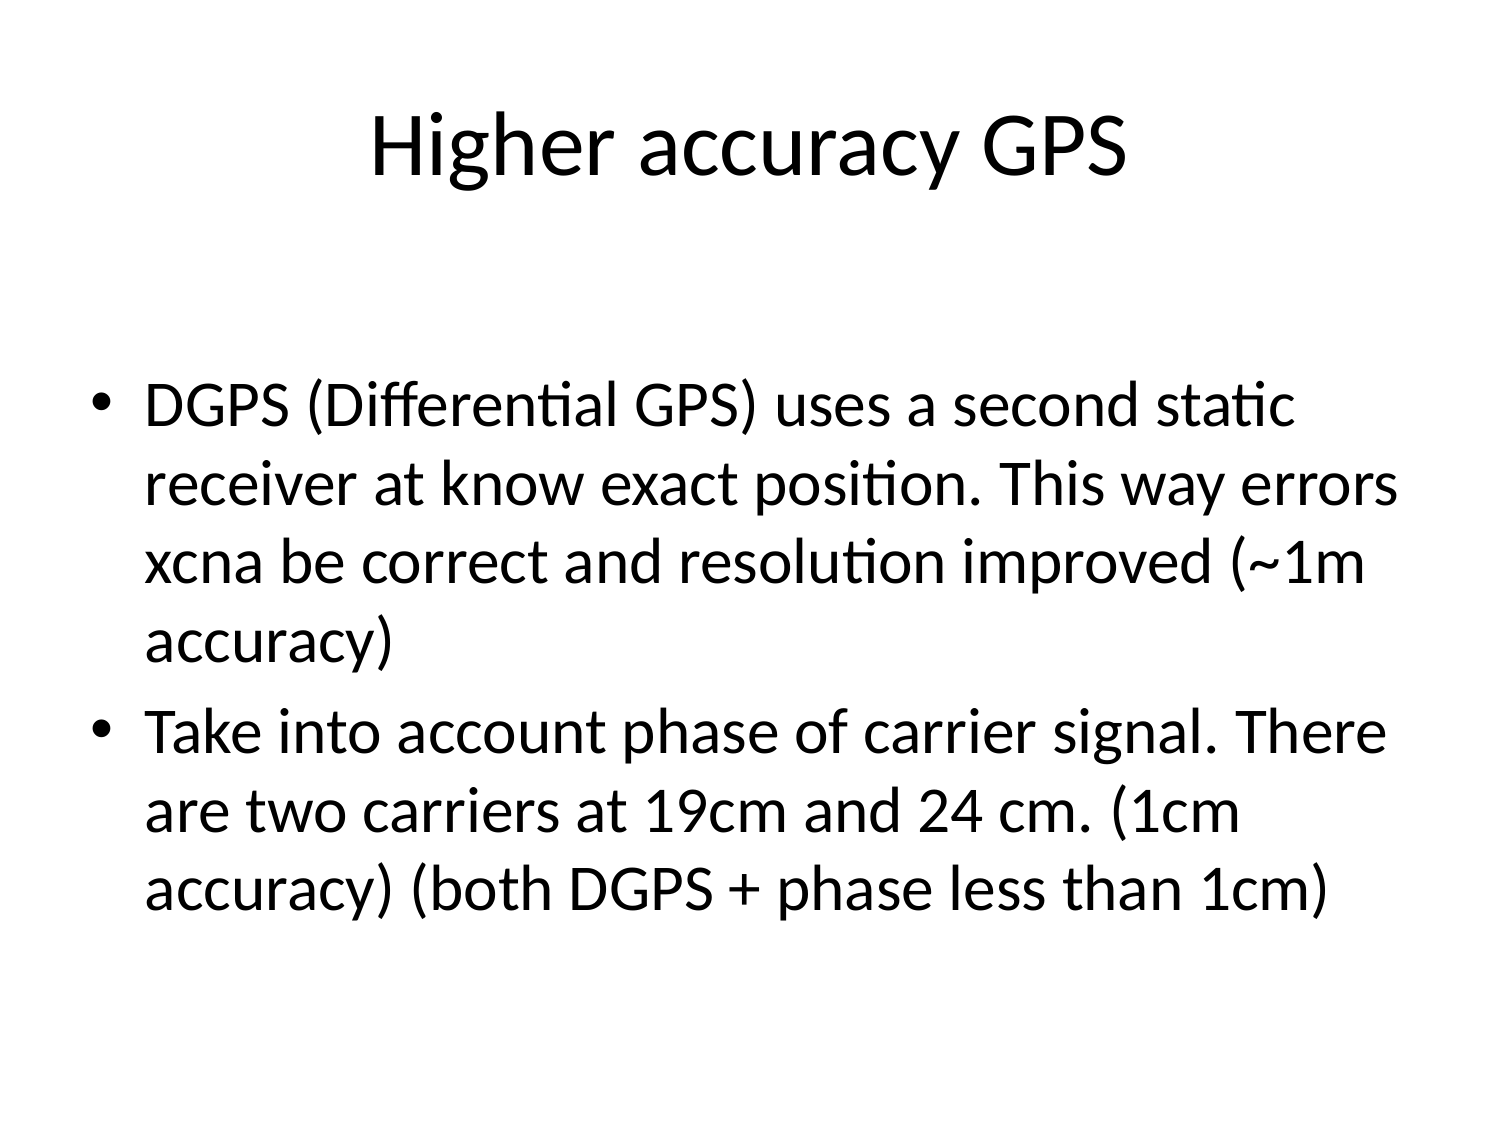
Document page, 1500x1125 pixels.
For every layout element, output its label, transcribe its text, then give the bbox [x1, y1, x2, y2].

title Higher accuracy GPS [75, 45, 1425, 233]
list DGPS (Differential GPS) uses a second static receiver at know exact position. This way errors xcna be correct and resolution improved (~1m accuracy) Take into account phase of carrier signal. There are two carriers at 19cm and 24 cm. (1cm accuracy) (both DGPS + phase less than 1cm) [75, 262, 1425, 1005]
